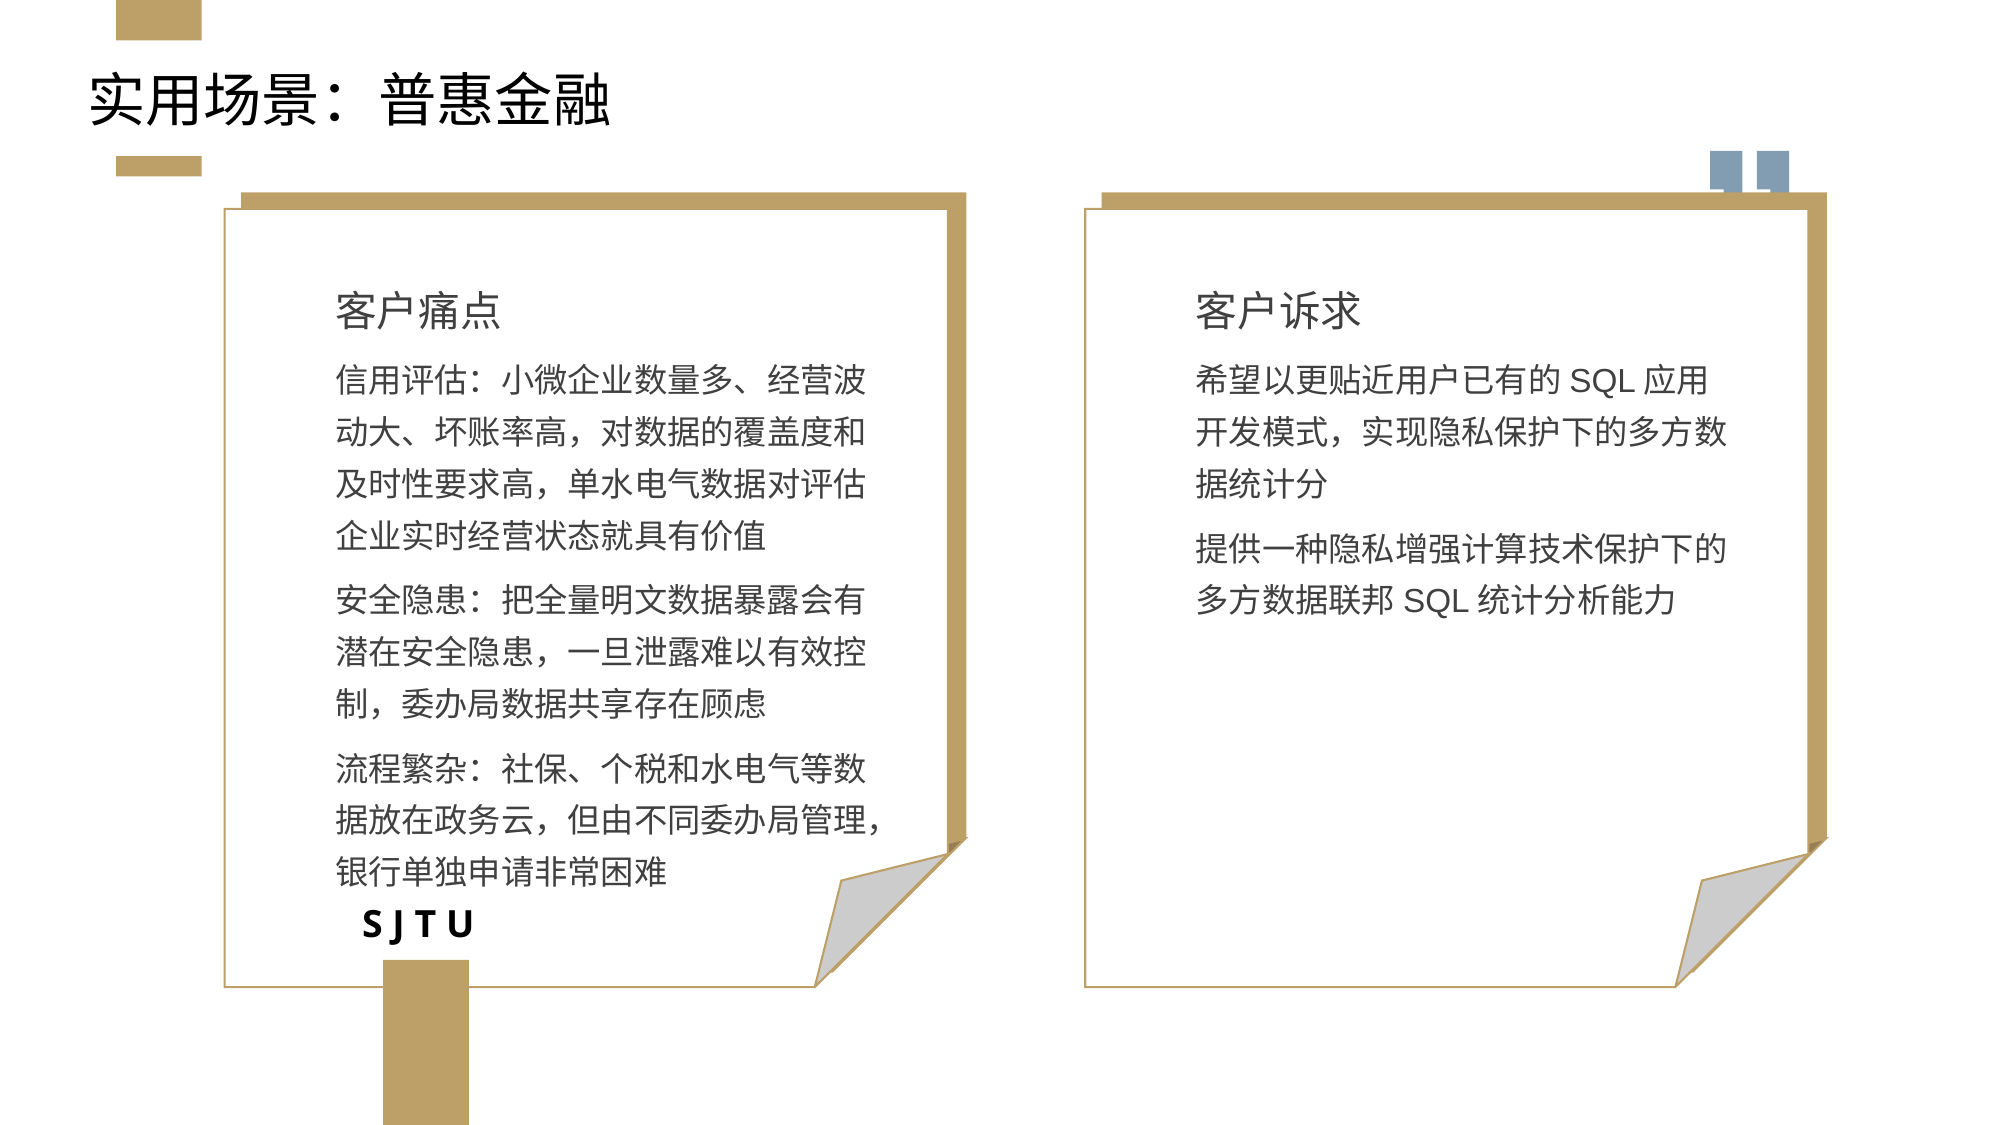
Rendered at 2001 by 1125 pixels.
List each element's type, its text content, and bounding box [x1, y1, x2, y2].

text_box 客户痛点 信用评估：小微企业数量多、经营波动大、坏账率高，对数据的覆盖度和及时性要求高，单水电气数据对评估企业实时经营状态就具有价值 安全隐患：把全量明文数据暴露会有潜在安全隐患，一旦泄露难以有效控制，委办局数据共享存在顾虑 流程繁杂：社保、个税和水电气等数据放在政务云，但由不同委办局管理，银行单独申请非常困难 [320, 262, 892, 899]
text_box 实用场景：普惠金融 [72, 55, 1884, 141]
text_box 客户诉求 希望以更贴近用户已有的SQL应用开发模式，实现隐私保护下的多方数据统计分 提供一种隐私增强计算技术保护下的多方数据联邦SQL统计分析能力 [1180, 262, 1753, 627]
